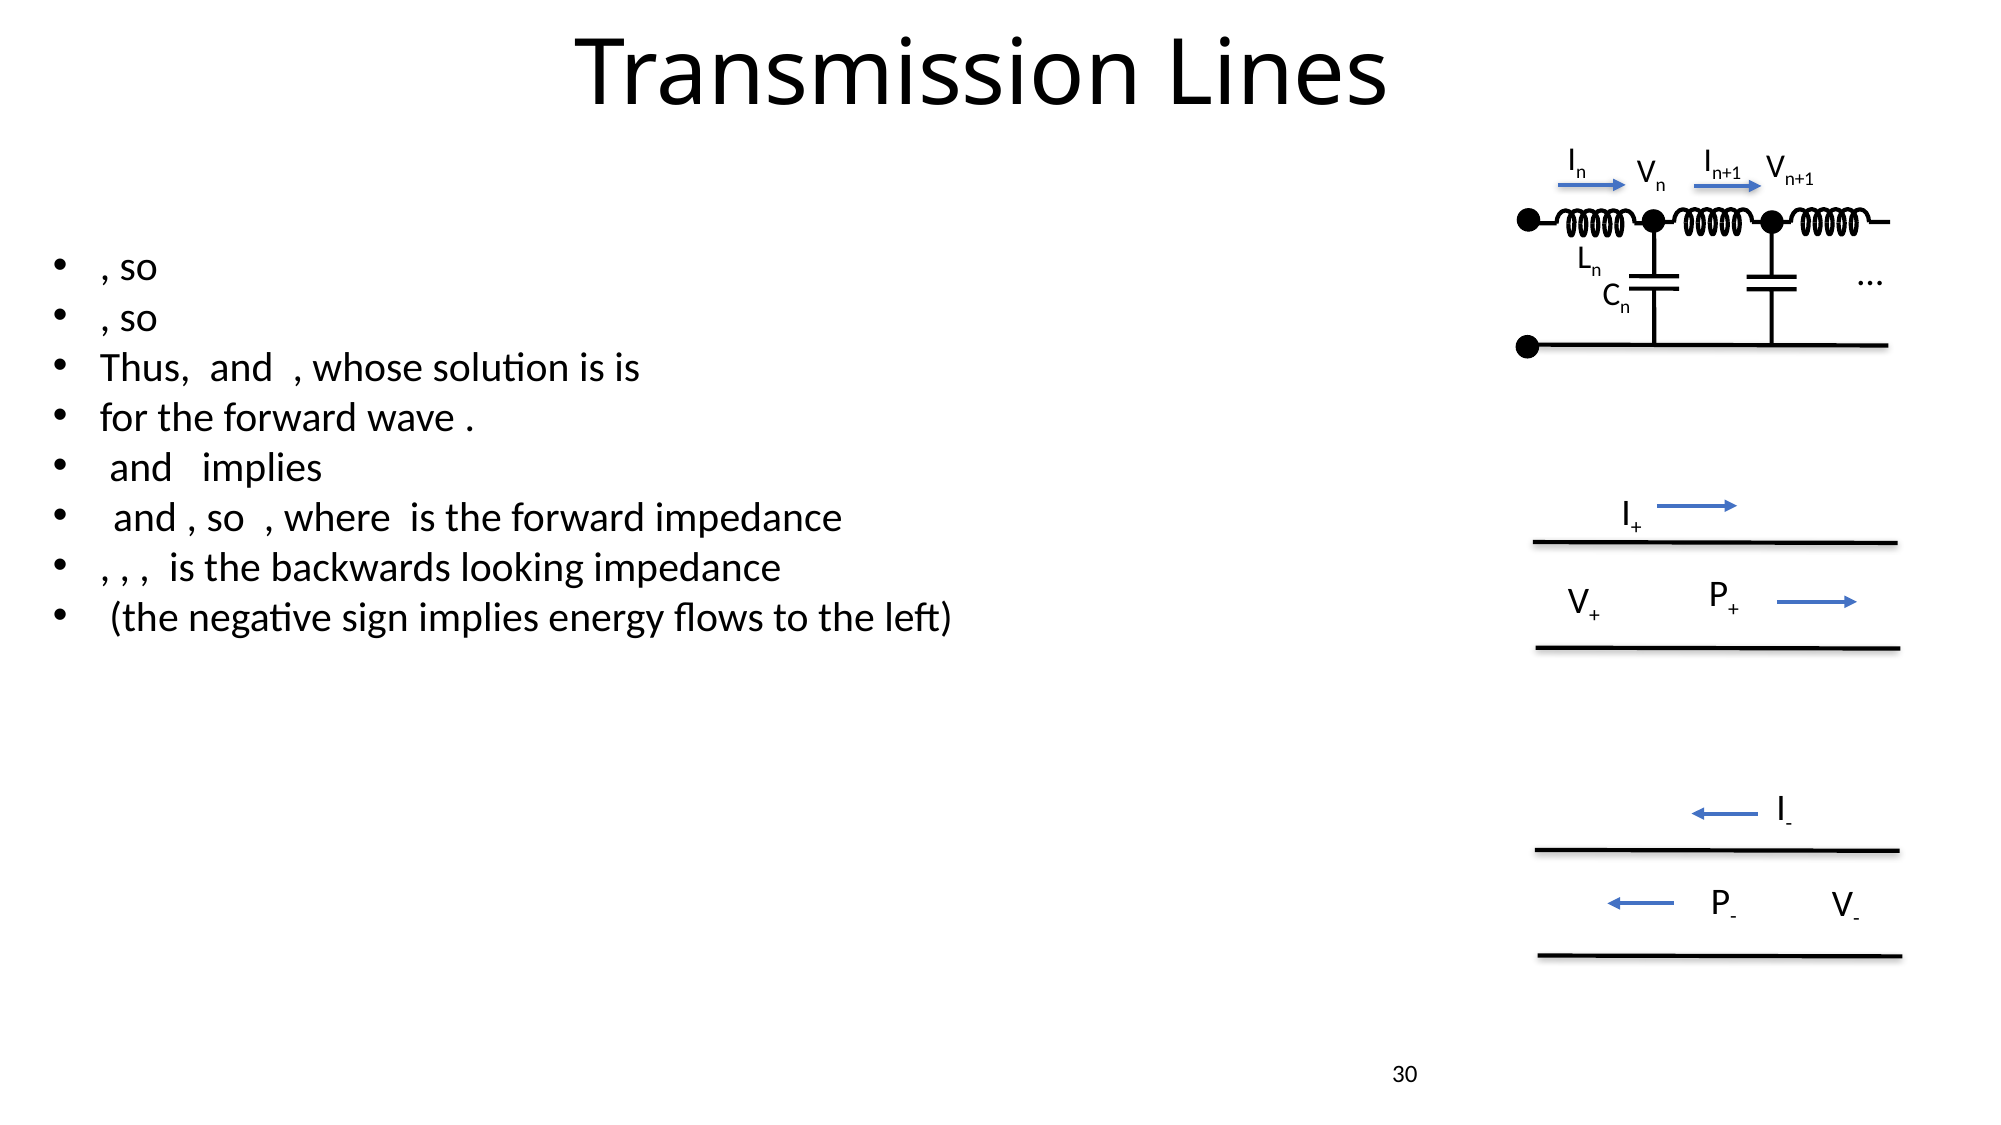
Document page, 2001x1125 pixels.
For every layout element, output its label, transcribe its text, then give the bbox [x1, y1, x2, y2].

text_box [1516, 129, 1891, 358]
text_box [1534, 775, 1903, 957]
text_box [1532, 480, 1901, 649]
text_box Transmission Lines [33, 12, 1931, 123]
slide_number 30 [1074, 738, 1425, 1125]
